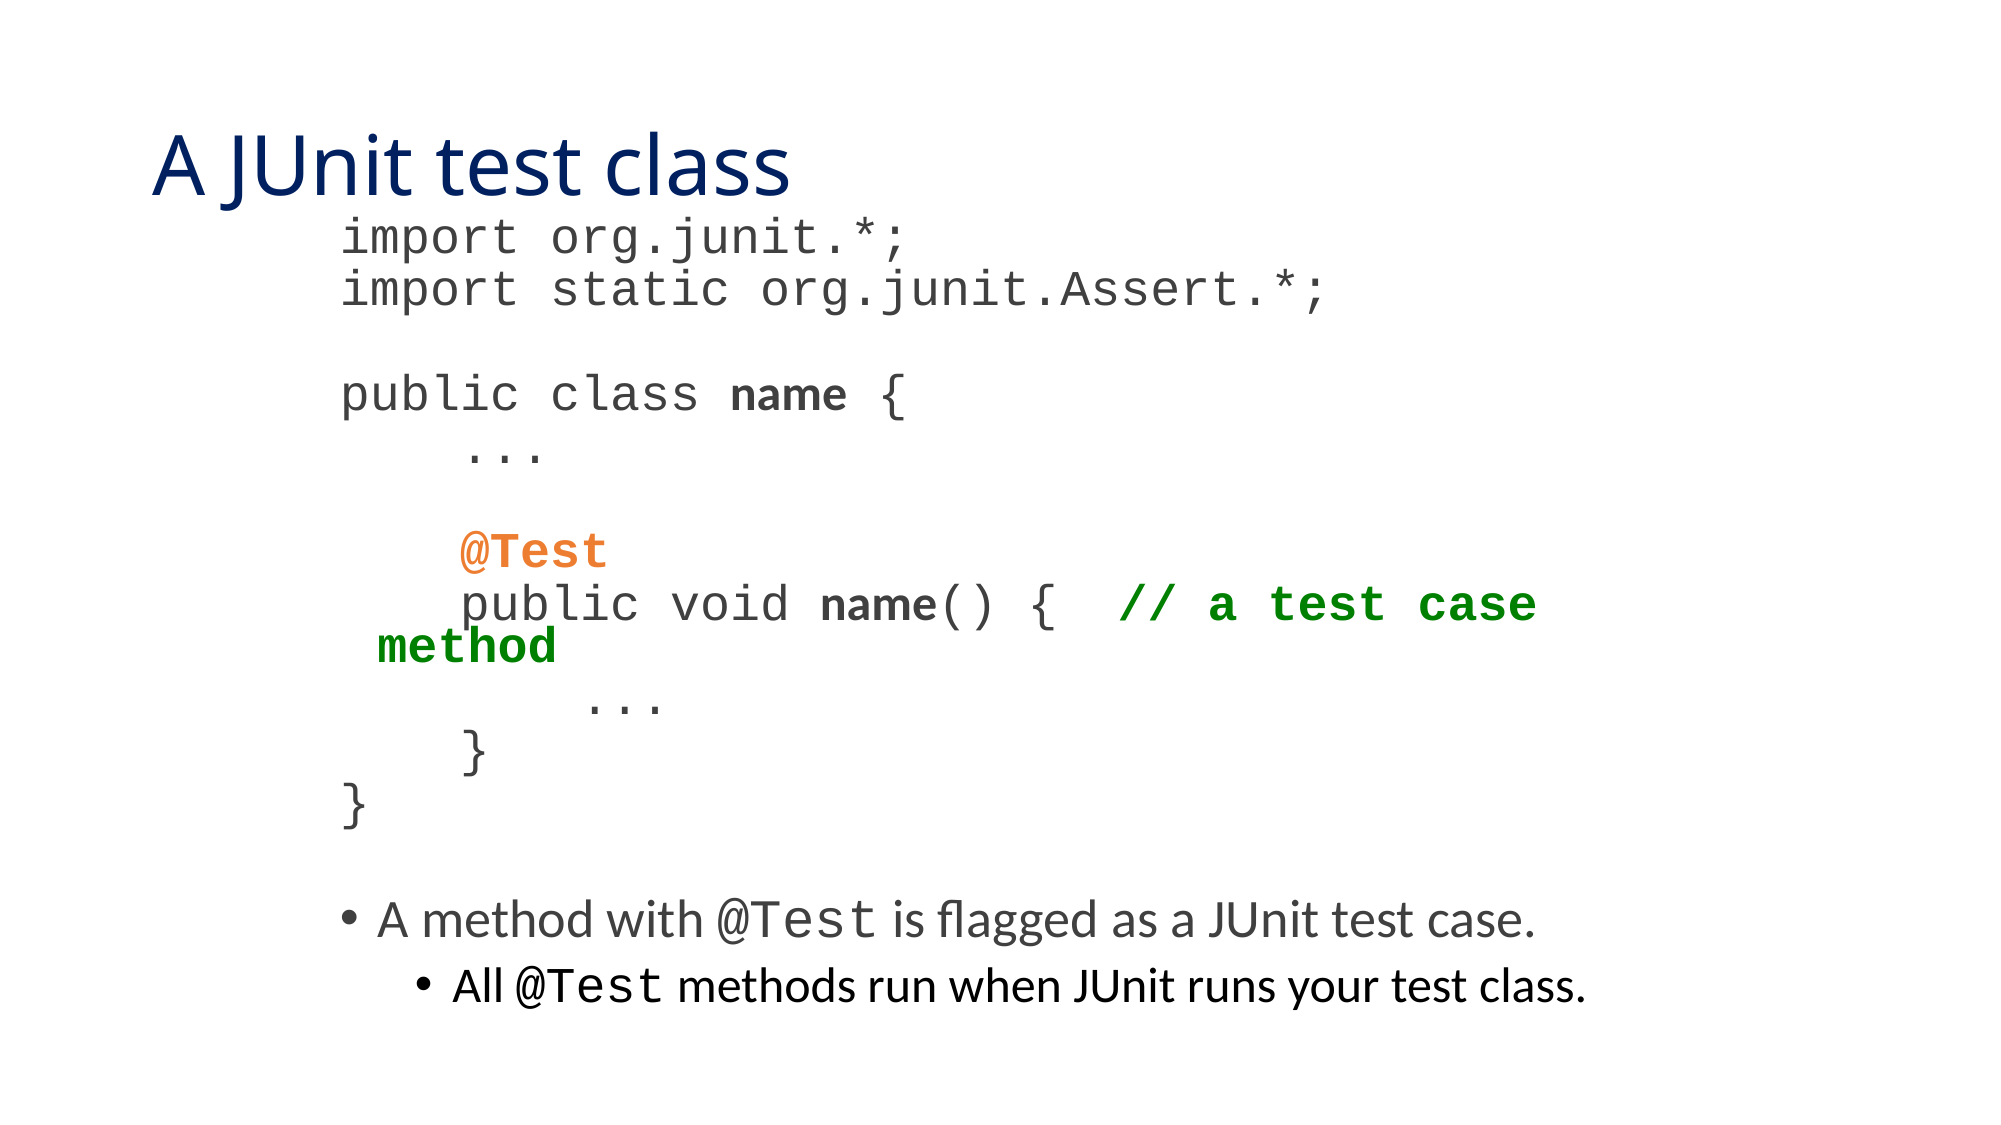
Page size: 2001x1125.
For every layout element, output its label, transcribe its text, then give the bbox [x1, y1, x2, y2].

title A JUnit test class [137, 59, 1863, 278]
list import org.junit.*; import static org.junit.Assert.*; public class name { ... @Test public void name() { // a test case method ... } } A method with @Test is flagged as a JUnit test case. All @Test methods run when JUnit runs your test class. [249, 212, 1750, 1125]
